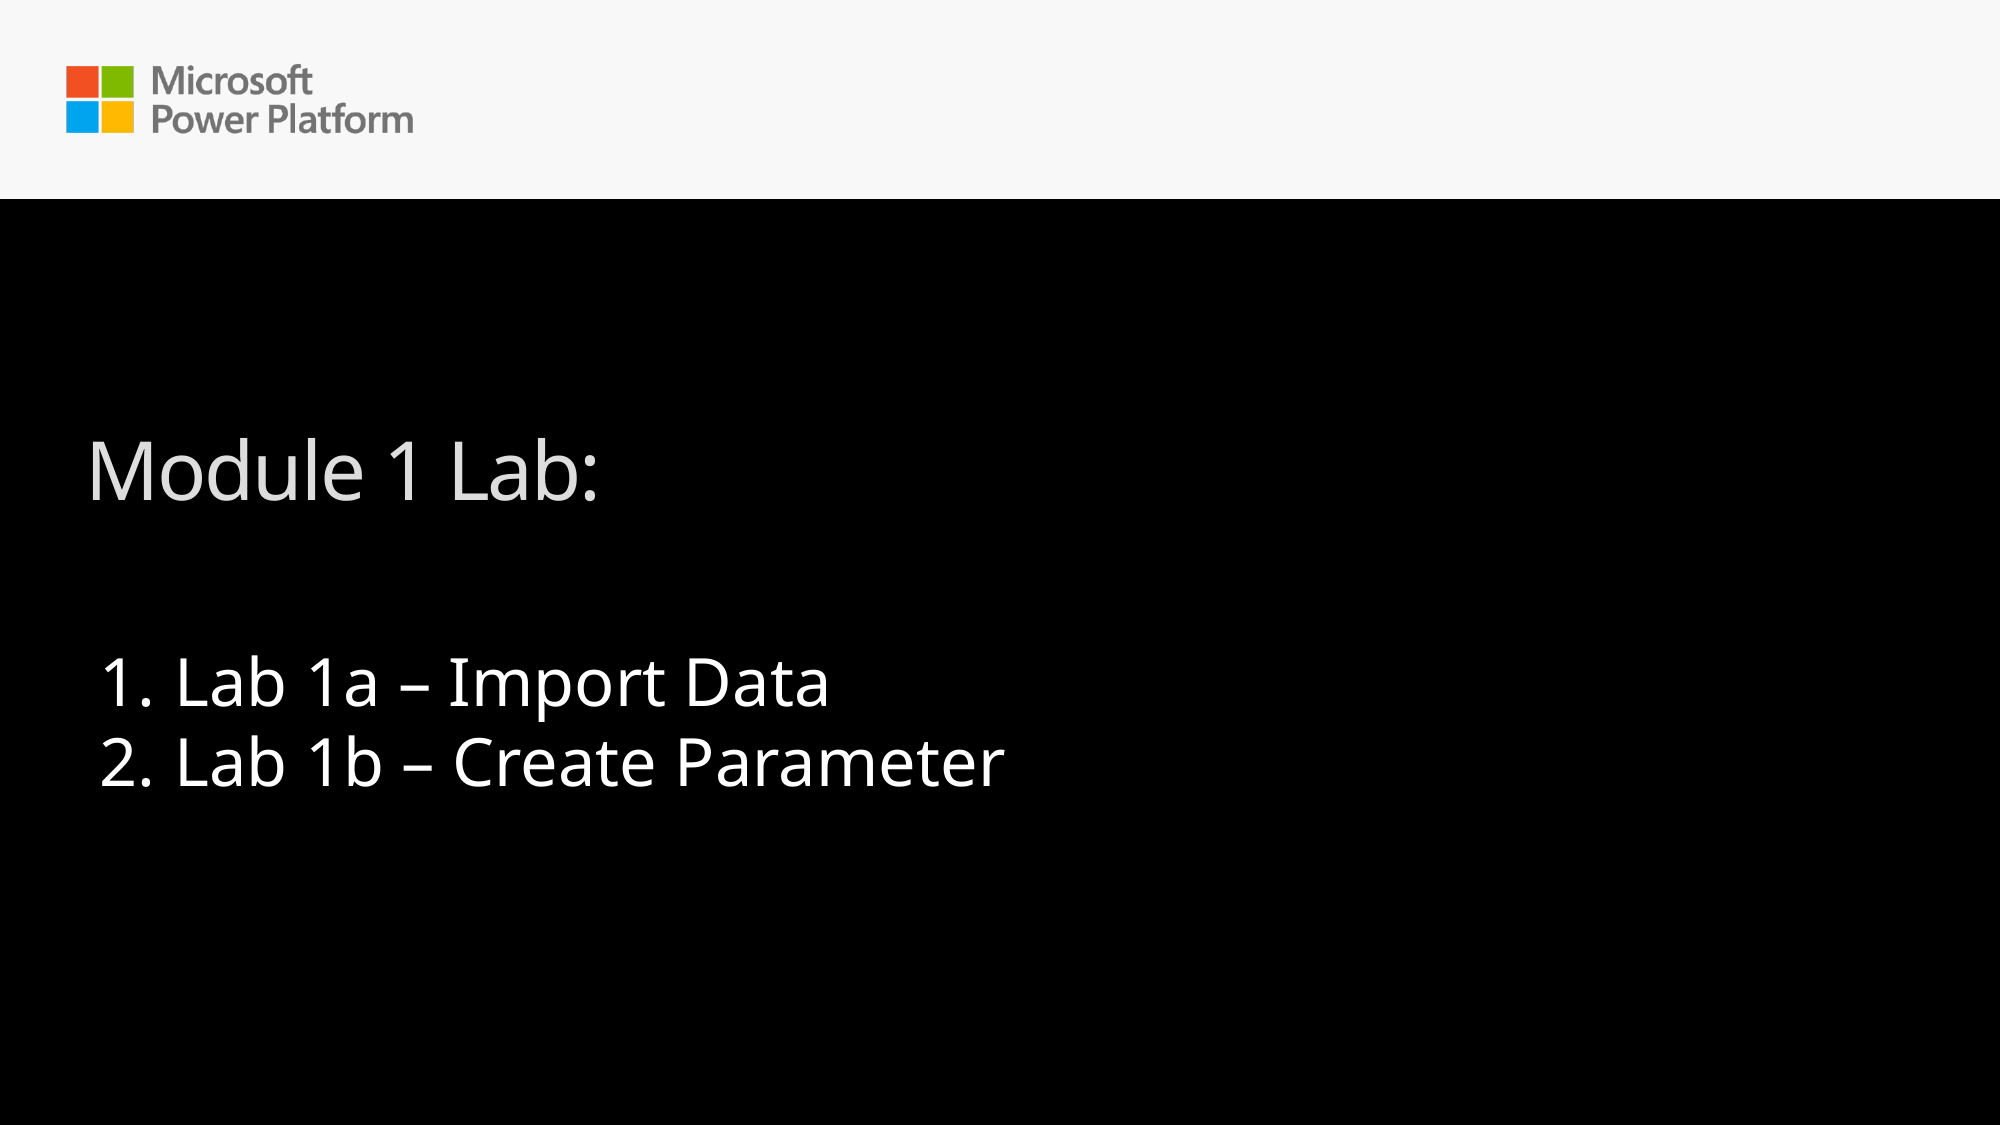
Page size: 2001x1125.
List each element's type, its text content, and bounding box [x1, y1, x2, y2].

title Module 1 Lab: [61, 414, 1833, 633]
text_box Lab 1a – Import Data Lab 1b – Create Parameter [84, 632, 1948, 878]
picture [0, 0, 480, 199]
